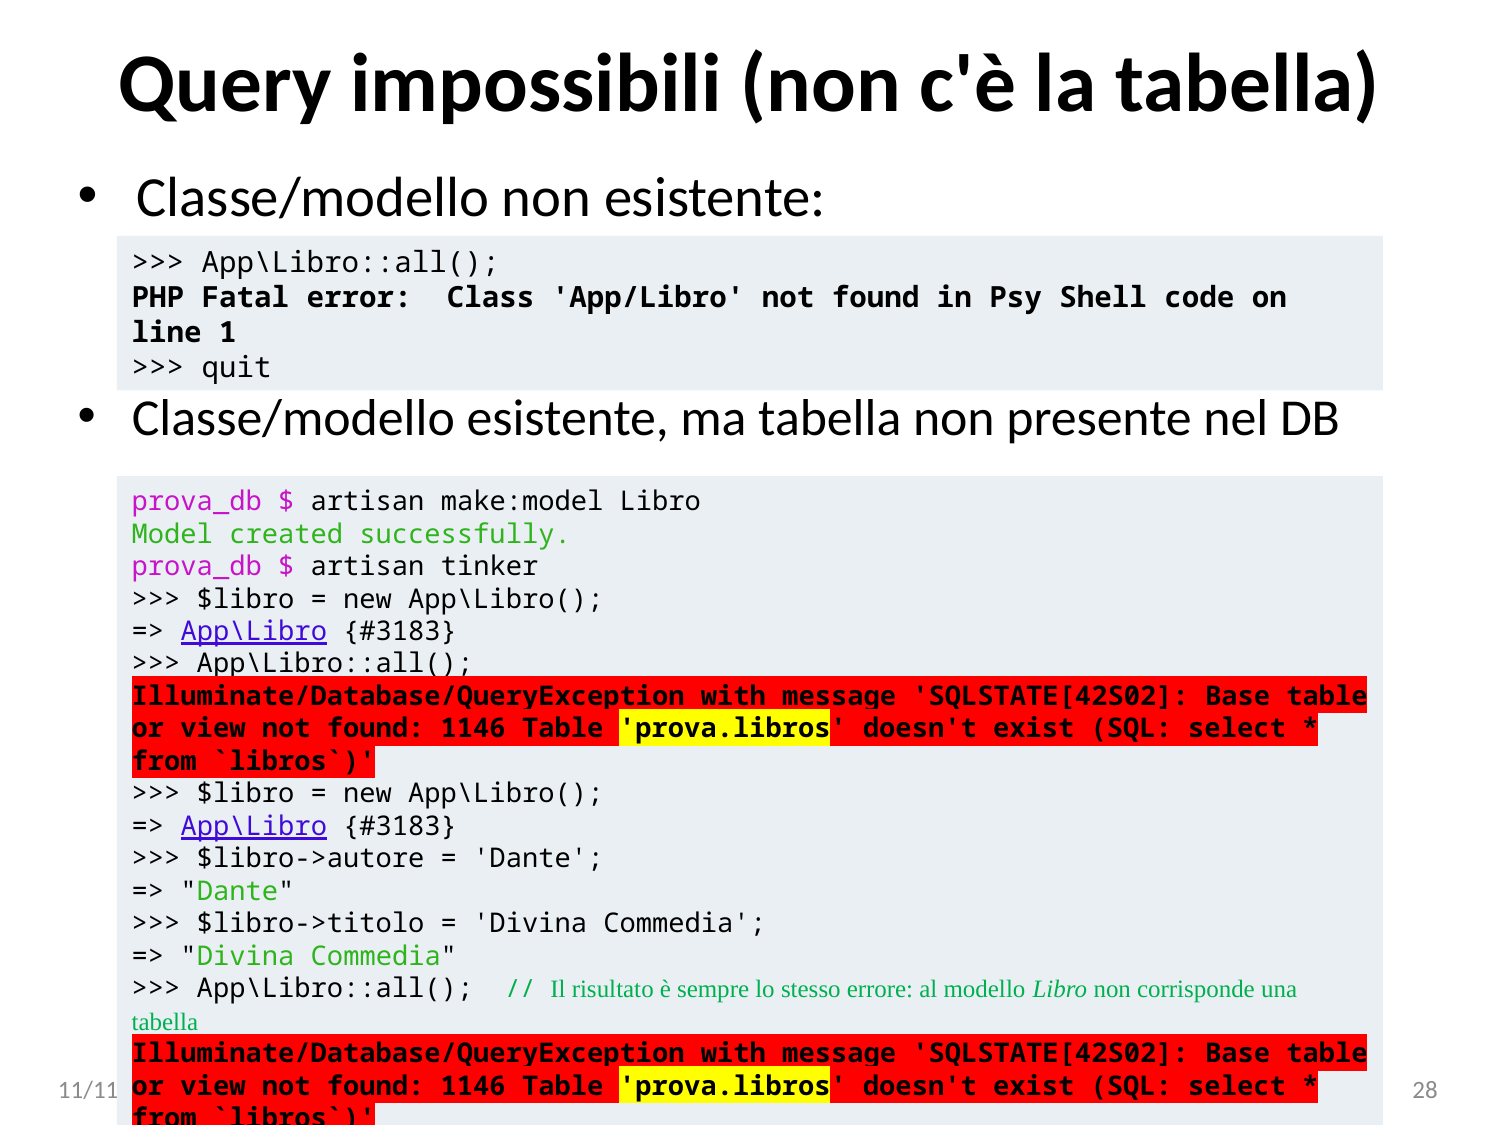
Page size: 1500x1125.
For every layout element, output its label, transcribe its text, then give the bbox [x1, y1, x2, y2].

text_box >>> App\Libro::all(); PHP Fatal error: Class 'App/Libro' not found in Psy Shell code on line 1 >>> quit [116, 235, 1383, 391]
list Classe/modello non esistente: [62, 152, 1343, 236]
slide_number 28 [1383, 1058, 1453, 1119]
text_box prova_db $ artisan make:model Libro Model created successfully. prova_db $ artisan tinker >>> $libro = new App\Libro(); => App\Libro {#3183} >>> App\Libro::all(); Illuminate/Database/QueryException with message 'SQLSTATE[42S02]: Base table or view not found: 1146 Table 'prova.libros' doesn't exist (SQL: select * from `libros`)' >>> $libro = new App\Libro(); => App\Libro {#3183} >>> $libro->autore = 'Dante'; => "Dante" >>> $libro->titolo = 'Divina Commedia'; => "Divina Commedia" >>> App\Libro::all(); // Il risultato è sempre lo stesso errore: al modello Libro non corrisponde una tabella Illuminate/Database/QueryException with message 'SQLSTATE[42S02]: Base table or view not found: 1146 Table 'prova.libros' doesn't exist (SQL: select * from `libros`)' [116, 476, 1383, 1125]
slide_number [42, 1058, 116, 1119]
title Query impossibili (non c'è la tabella) [75, 19, 1425, 137]
list Classe/modello esistente, ma tabella non presente nel DB [62, 376, 1425, 504]
